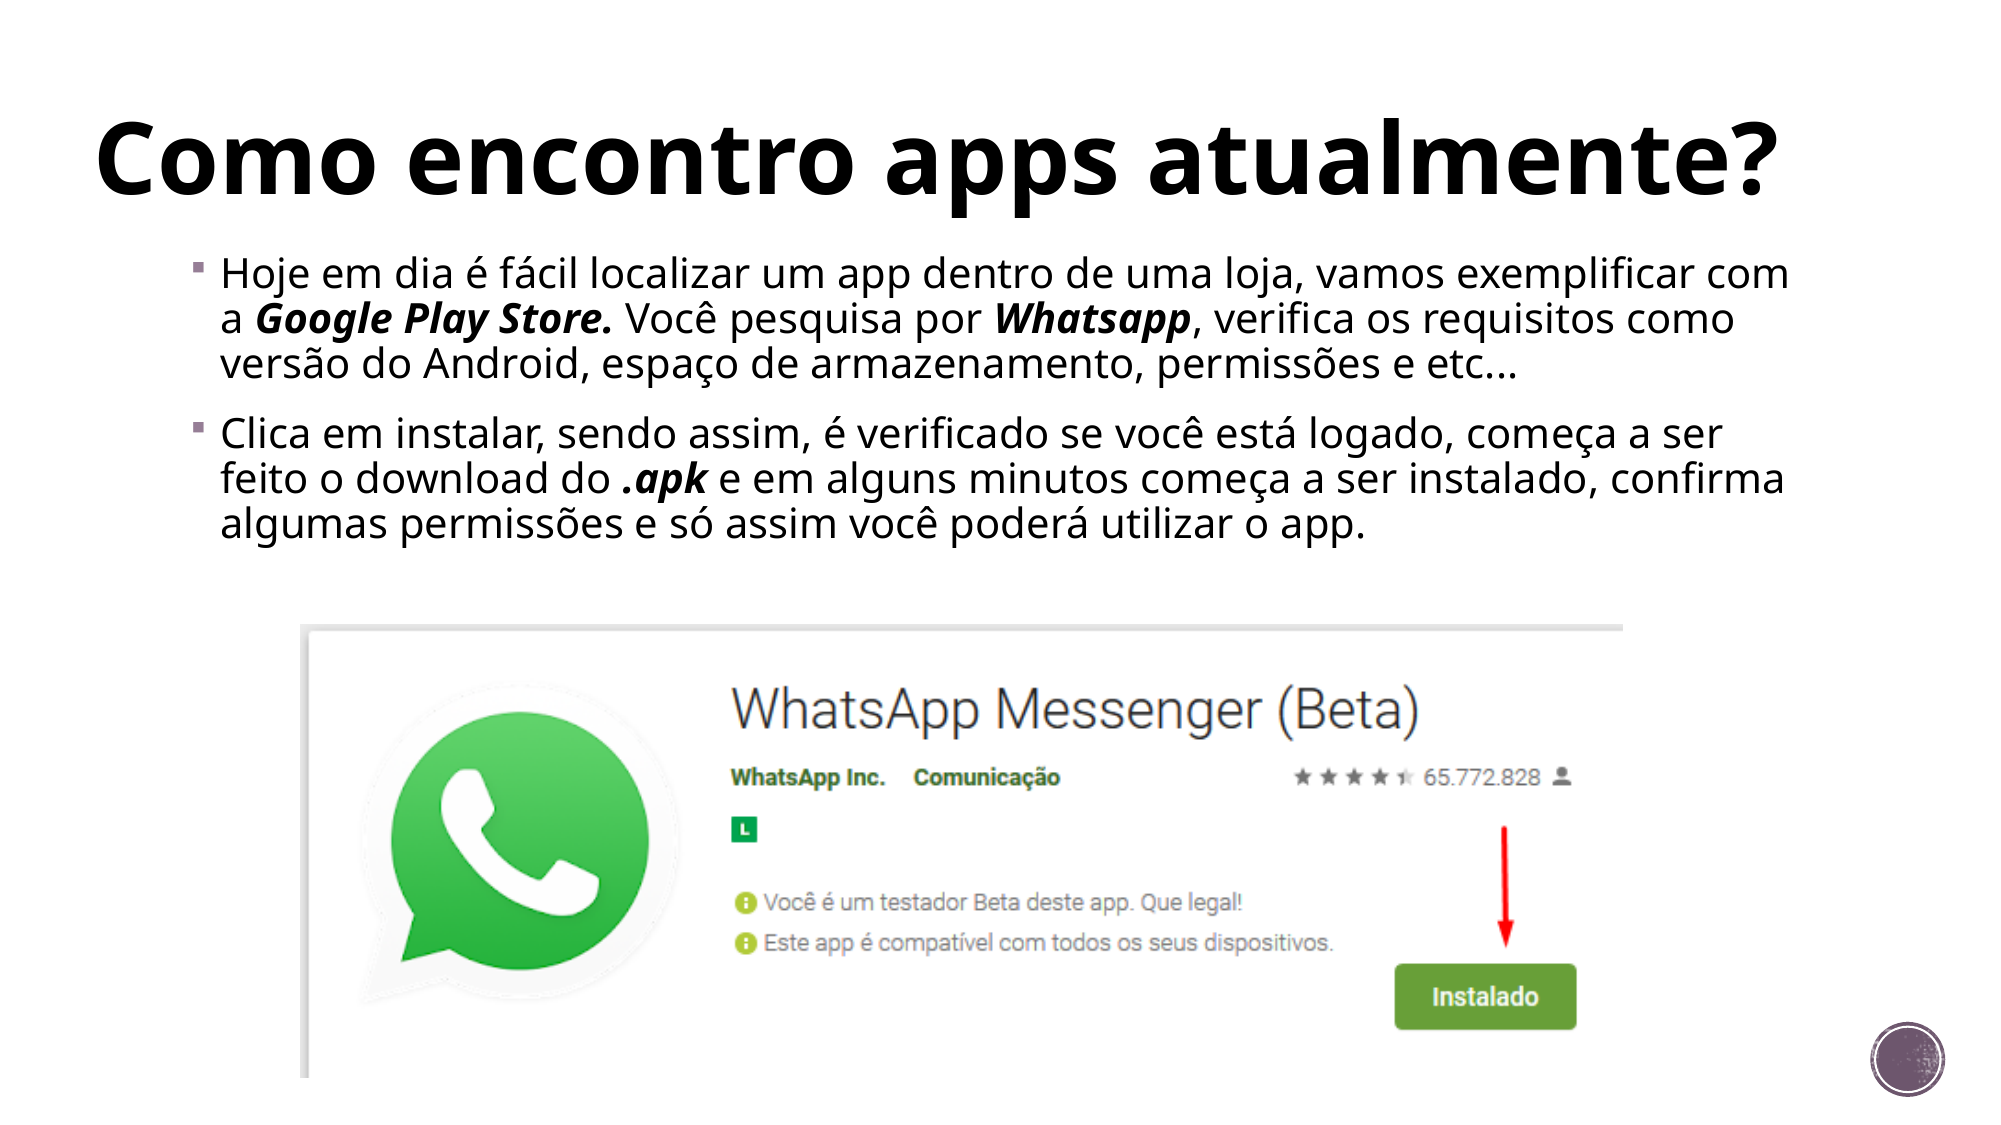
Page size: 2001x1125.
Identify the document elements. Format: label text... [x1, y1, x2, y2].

title Como encontro apps atualmente? [78, 79, 1969, 245]
picture [300, 624, 1622, 1077]
list Hoje em dia é fácil localizar um app dentro de uma loja, vamos exemplificar com a Google Play Store. Você pesquisa por Whatsapp, verifica os requisitos como versão do Android, espaço de armazenamento, permissões e etc... Clica em instalar, sendo assim, é verificado se você está logado, começa a ser feito o download do .apk e em alguns minutos começa a ser instalado, confirma algumas permissões e só assim você poderá utilizar o app. [175, 244, 1826, 563]
